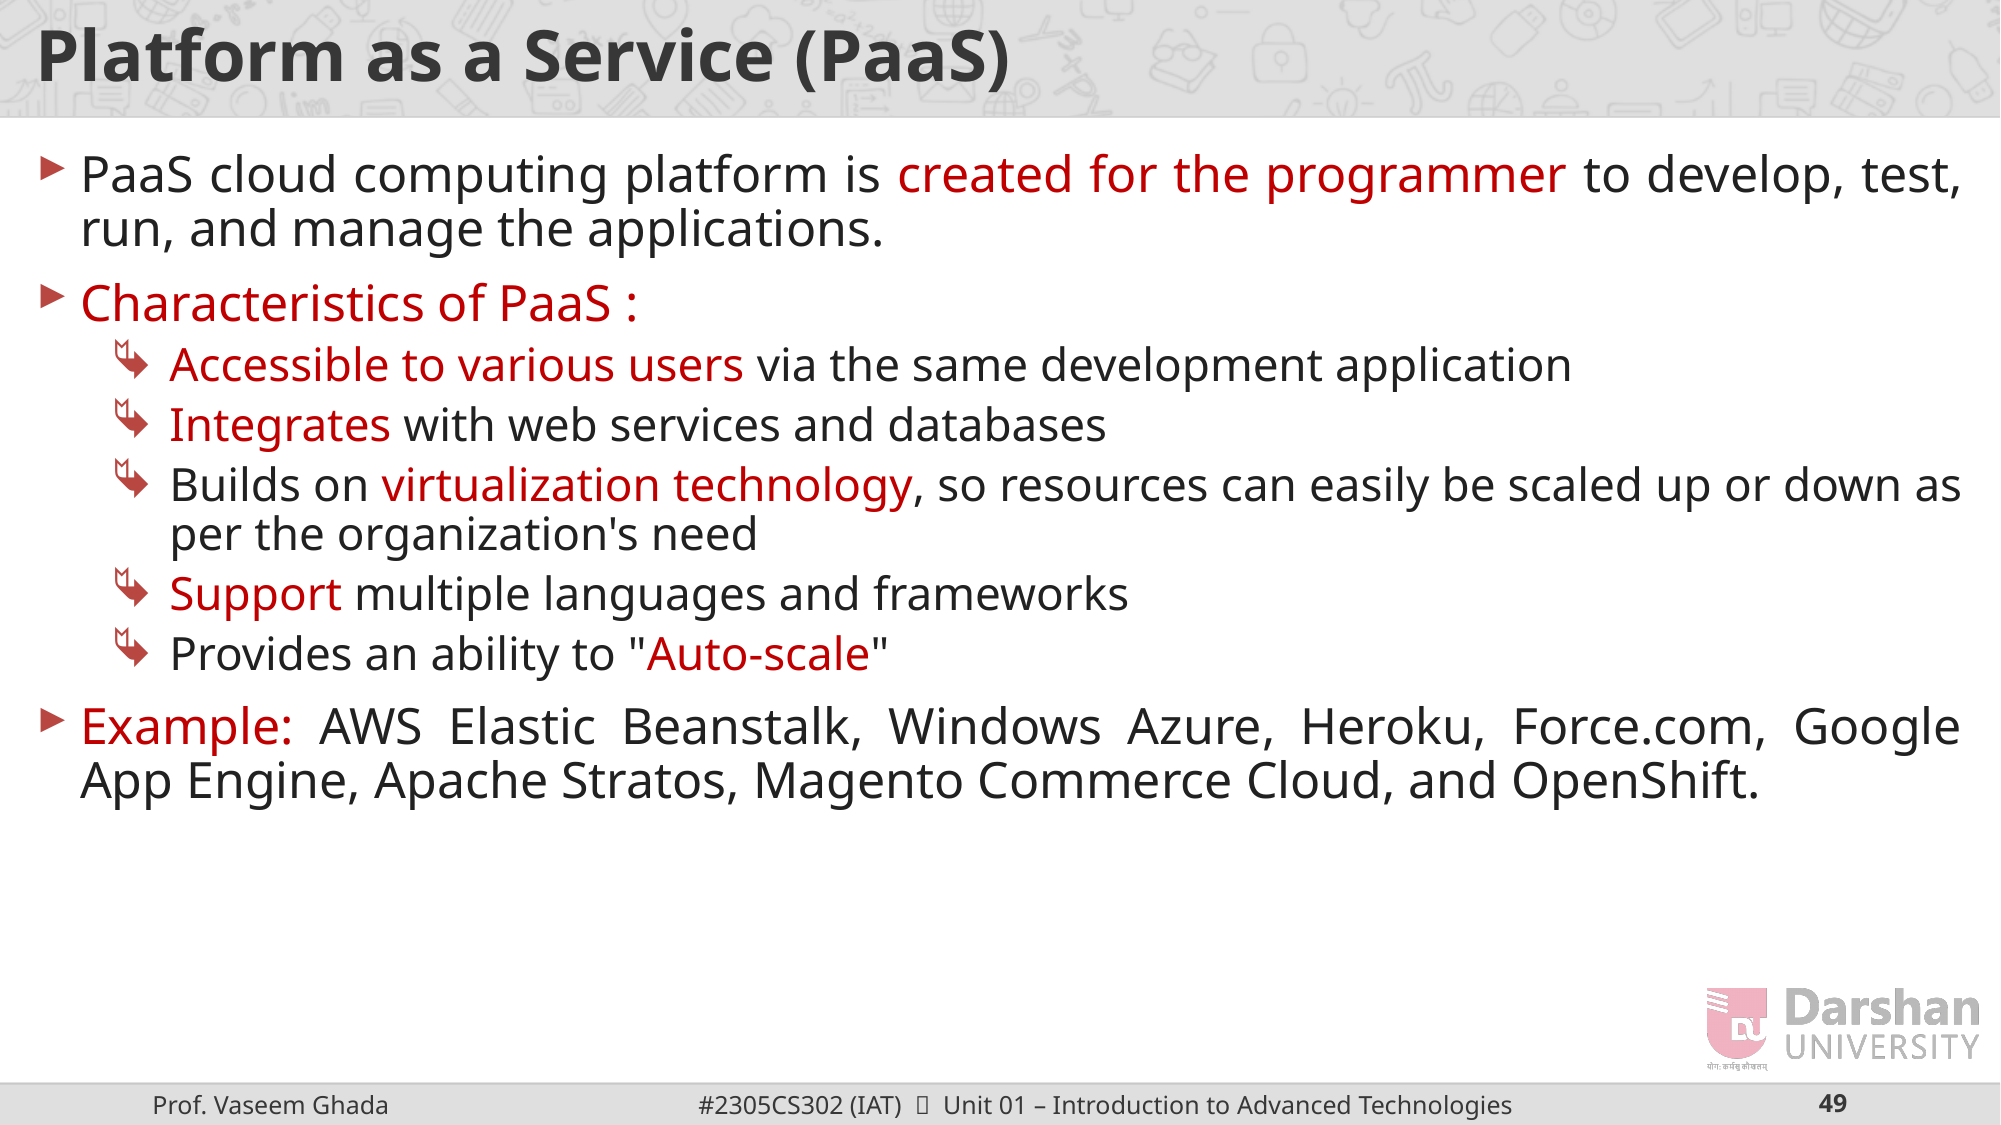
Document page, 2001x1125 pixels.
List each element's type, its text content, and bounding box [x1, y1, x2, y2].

picture [1707, 1059, 1979, 1071]
title Platform as a Service (PaaS) [0, 0, 2000, 117]
list PaaS cloud computing platform is created for the programmer to develop, test, run, and manage the applications. Characteristics of PaaS : Accessible to various users via the same development application Integrates with web services and databases Builds on virtualization technology, so resources can easily be scaled up or down as per the organization's need Support multiple languages and frameworks Provides an ability to "Auto-scale" Example: AWS Elastic Beanstalk, Windows Azure, Heroku, Force.com, Google App Engine, Apache Stratos, Magento Commerce Cloud, and OpenShift. [21, 141, 1979, 1059]
